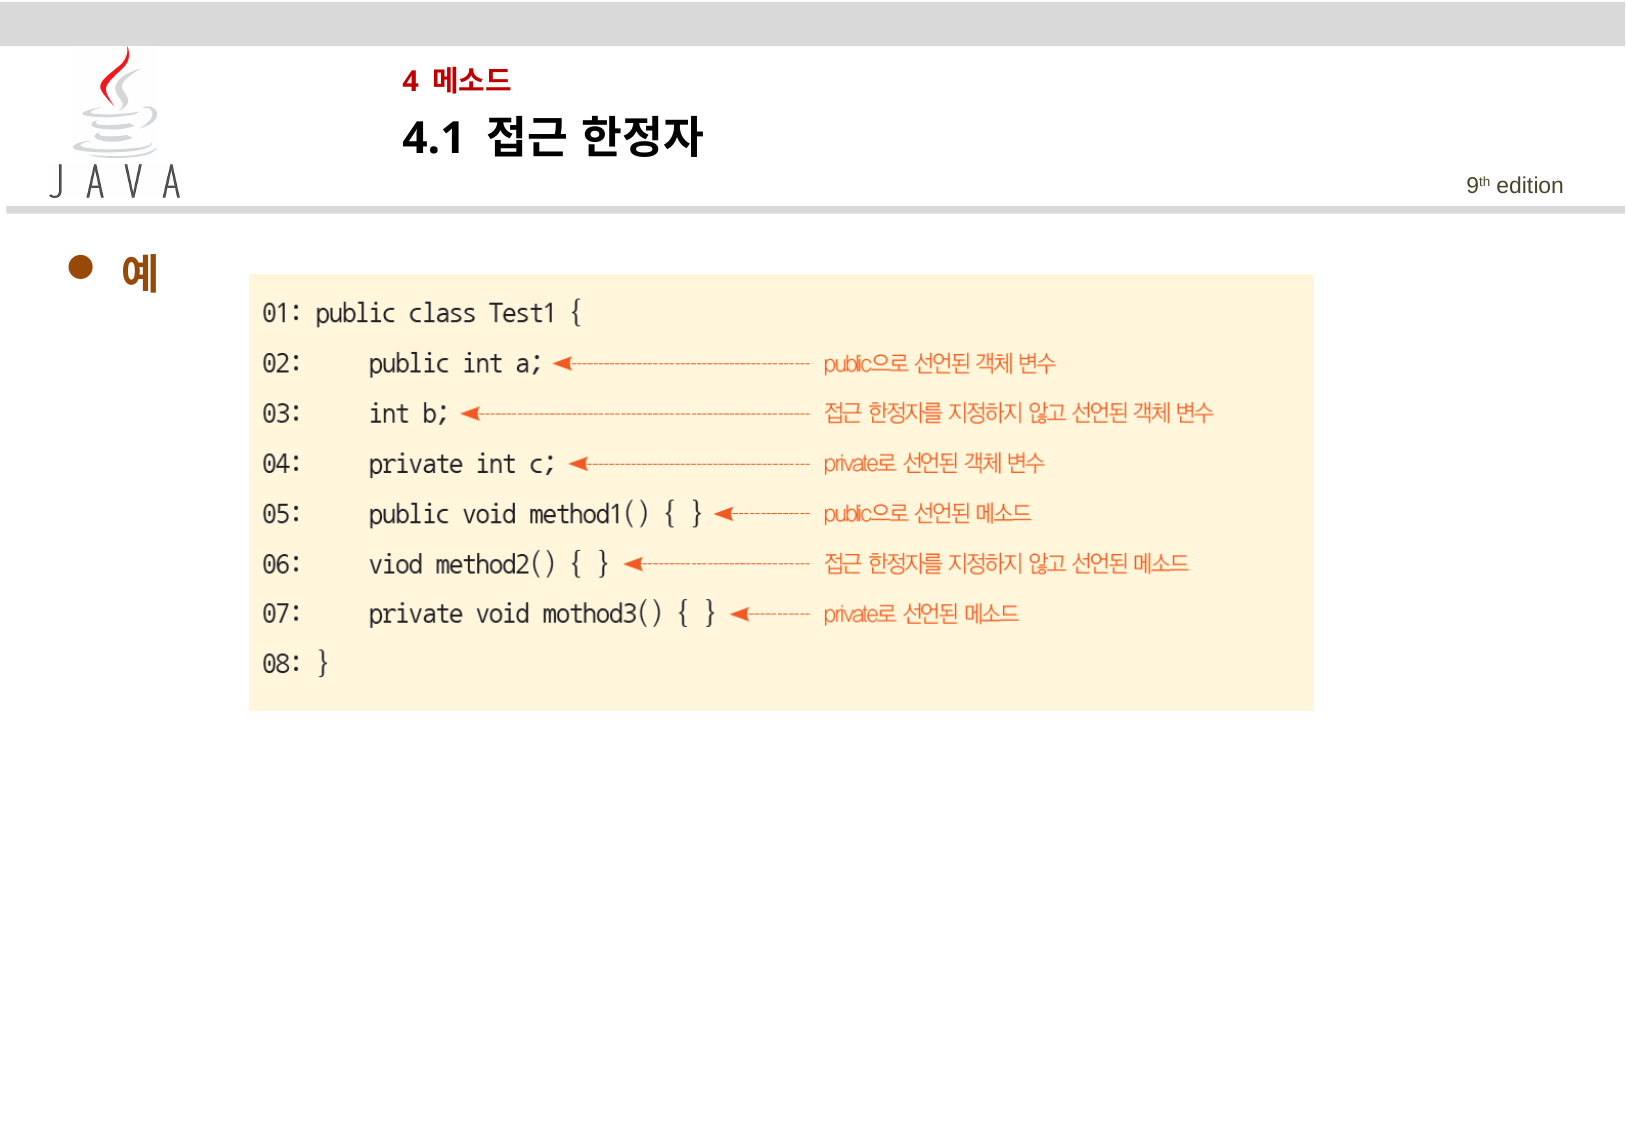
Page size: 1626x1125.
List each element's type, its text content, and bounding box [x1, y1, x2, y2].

picture [49, 164, 180, 198]
list 예 [48, 223, 1564, 1064]
list 4.1 접근 한정자 [387, 101, 1545, 171]
picture [73, 46, 157, 158]
picture [249, 274, 1315, 711]
title 4 메소드 [387, 54, 1393, 105]
